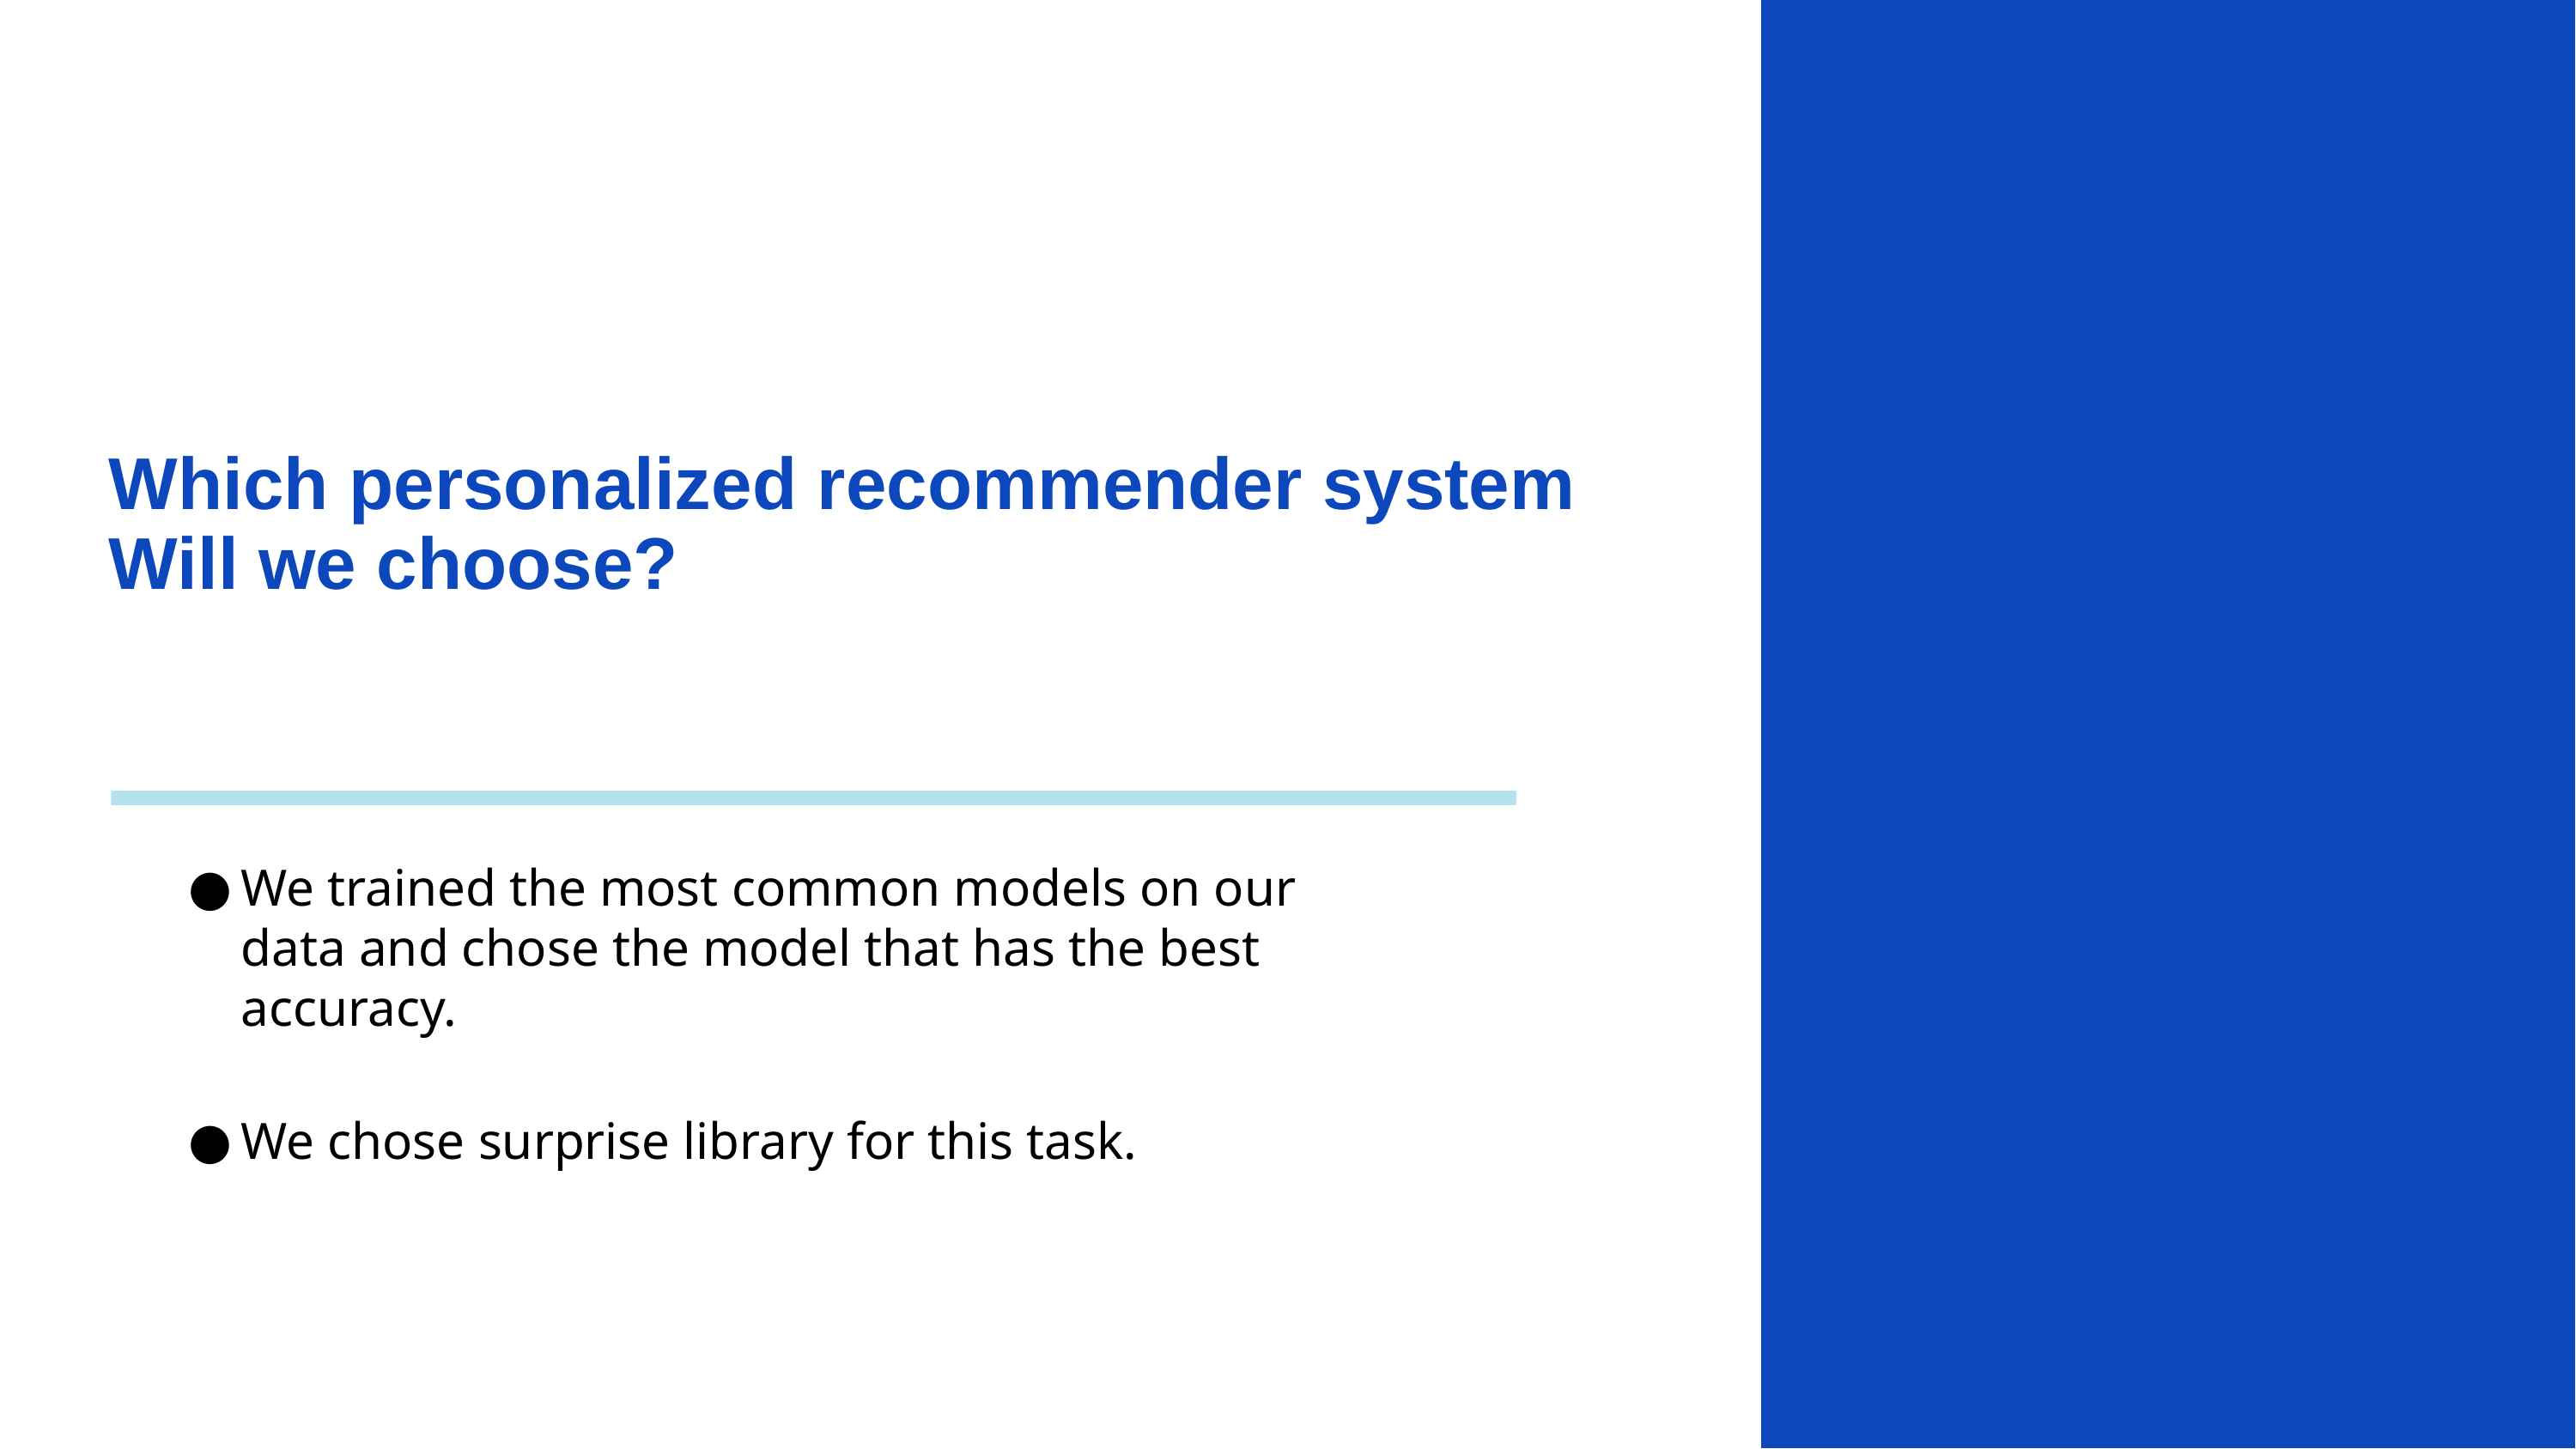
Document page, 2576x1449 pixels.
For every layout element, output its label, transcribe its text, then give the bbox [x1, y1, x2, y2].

list We trained the most common models on our data and chose the model that has the best accuracy. We chose surprise library for this task. [163, 849, 1323, 1449]
title Which personalized recommender system Will we choose? [95, 433, 1620, 626]
